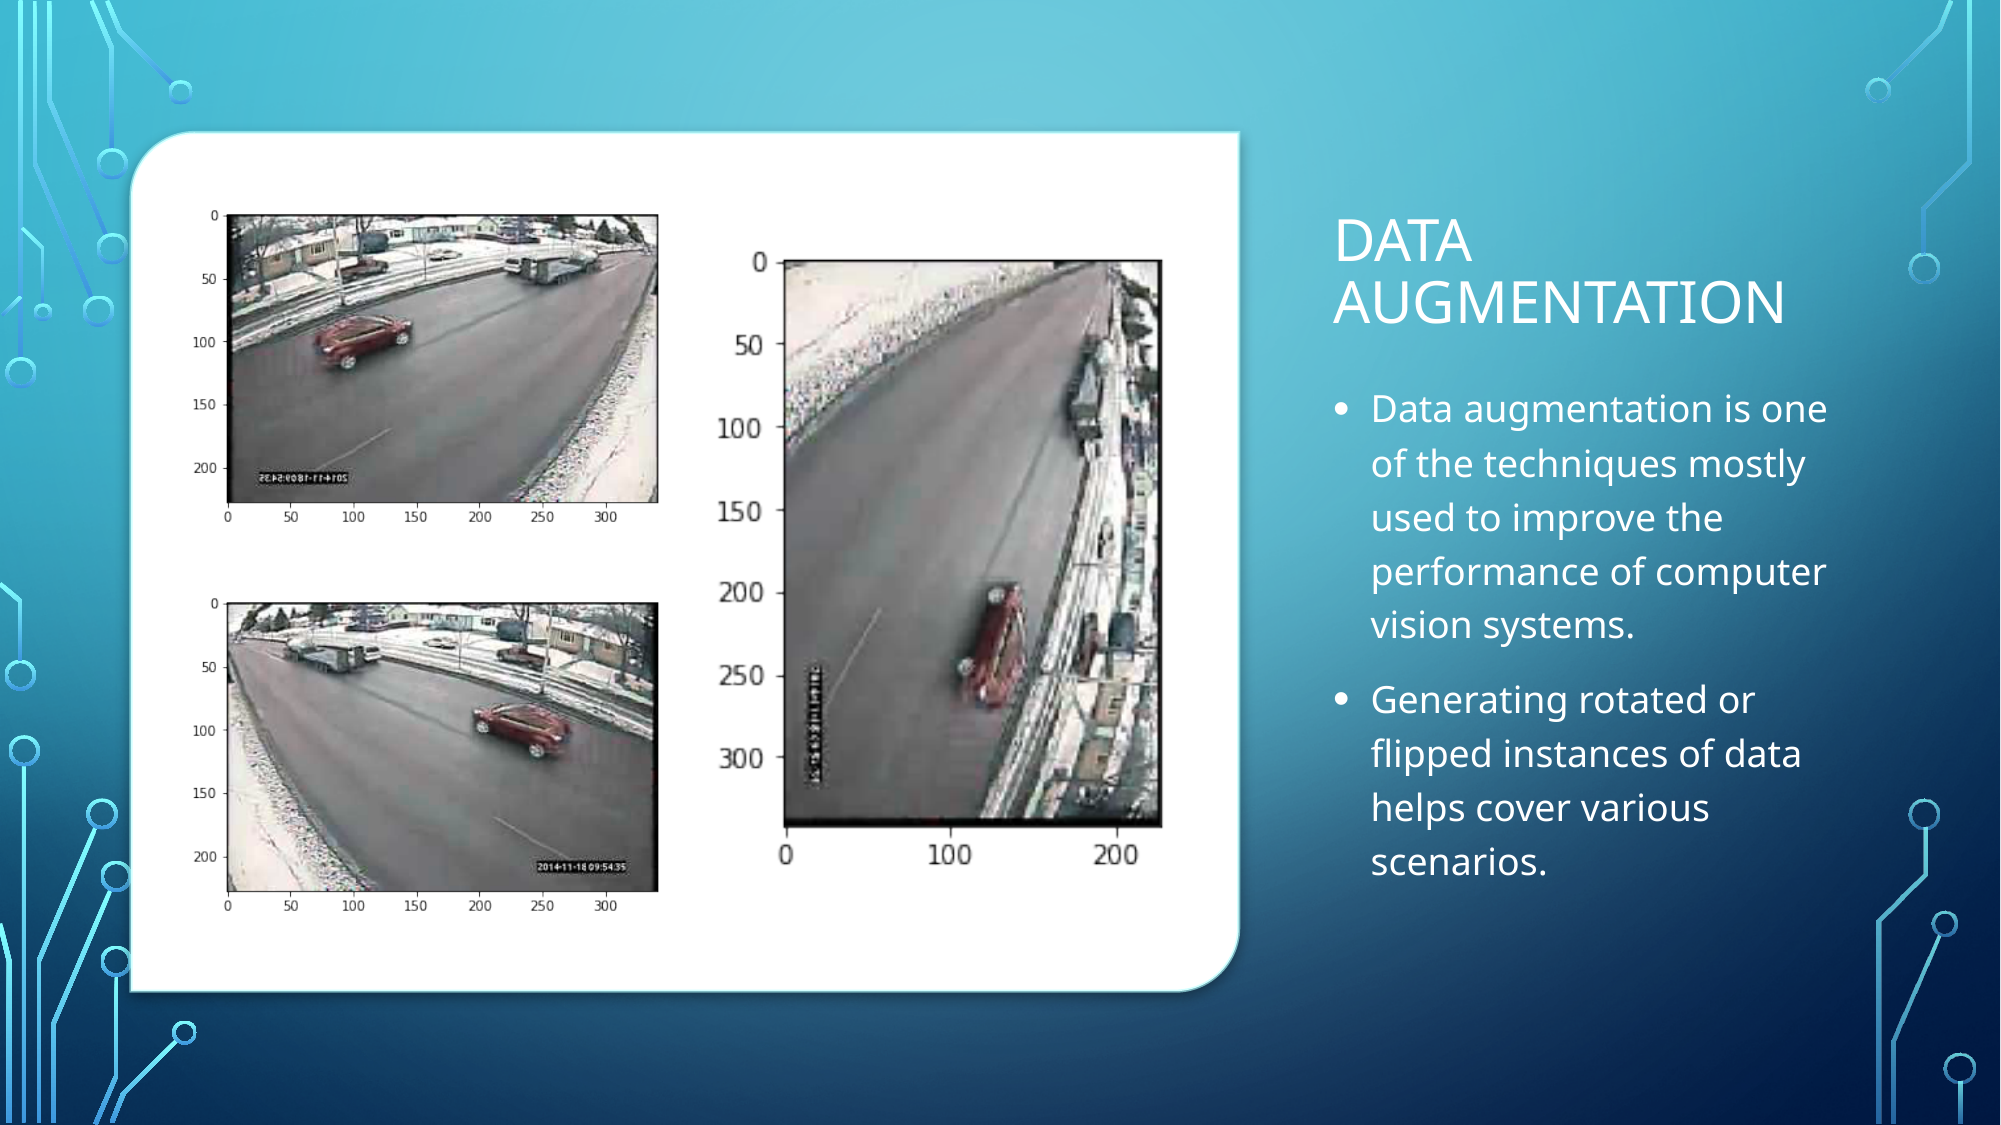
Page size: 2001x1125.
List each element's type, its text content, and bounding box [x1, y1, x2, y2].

text_box [129, 131, 1241, 993]
picture [183, 201, 672, 535]
title Data augmentation [1318, 101, 1857, 344]
list Data augmentation is one of the techniques mostly used to improve the performance of computer vision systems. Generating rotated or flipped instances of data helps cover various scenarios. [1318, 369, 1857, 950]
picture [698, 234, 1187, 890]
picture [183, 589, 672, 923]
